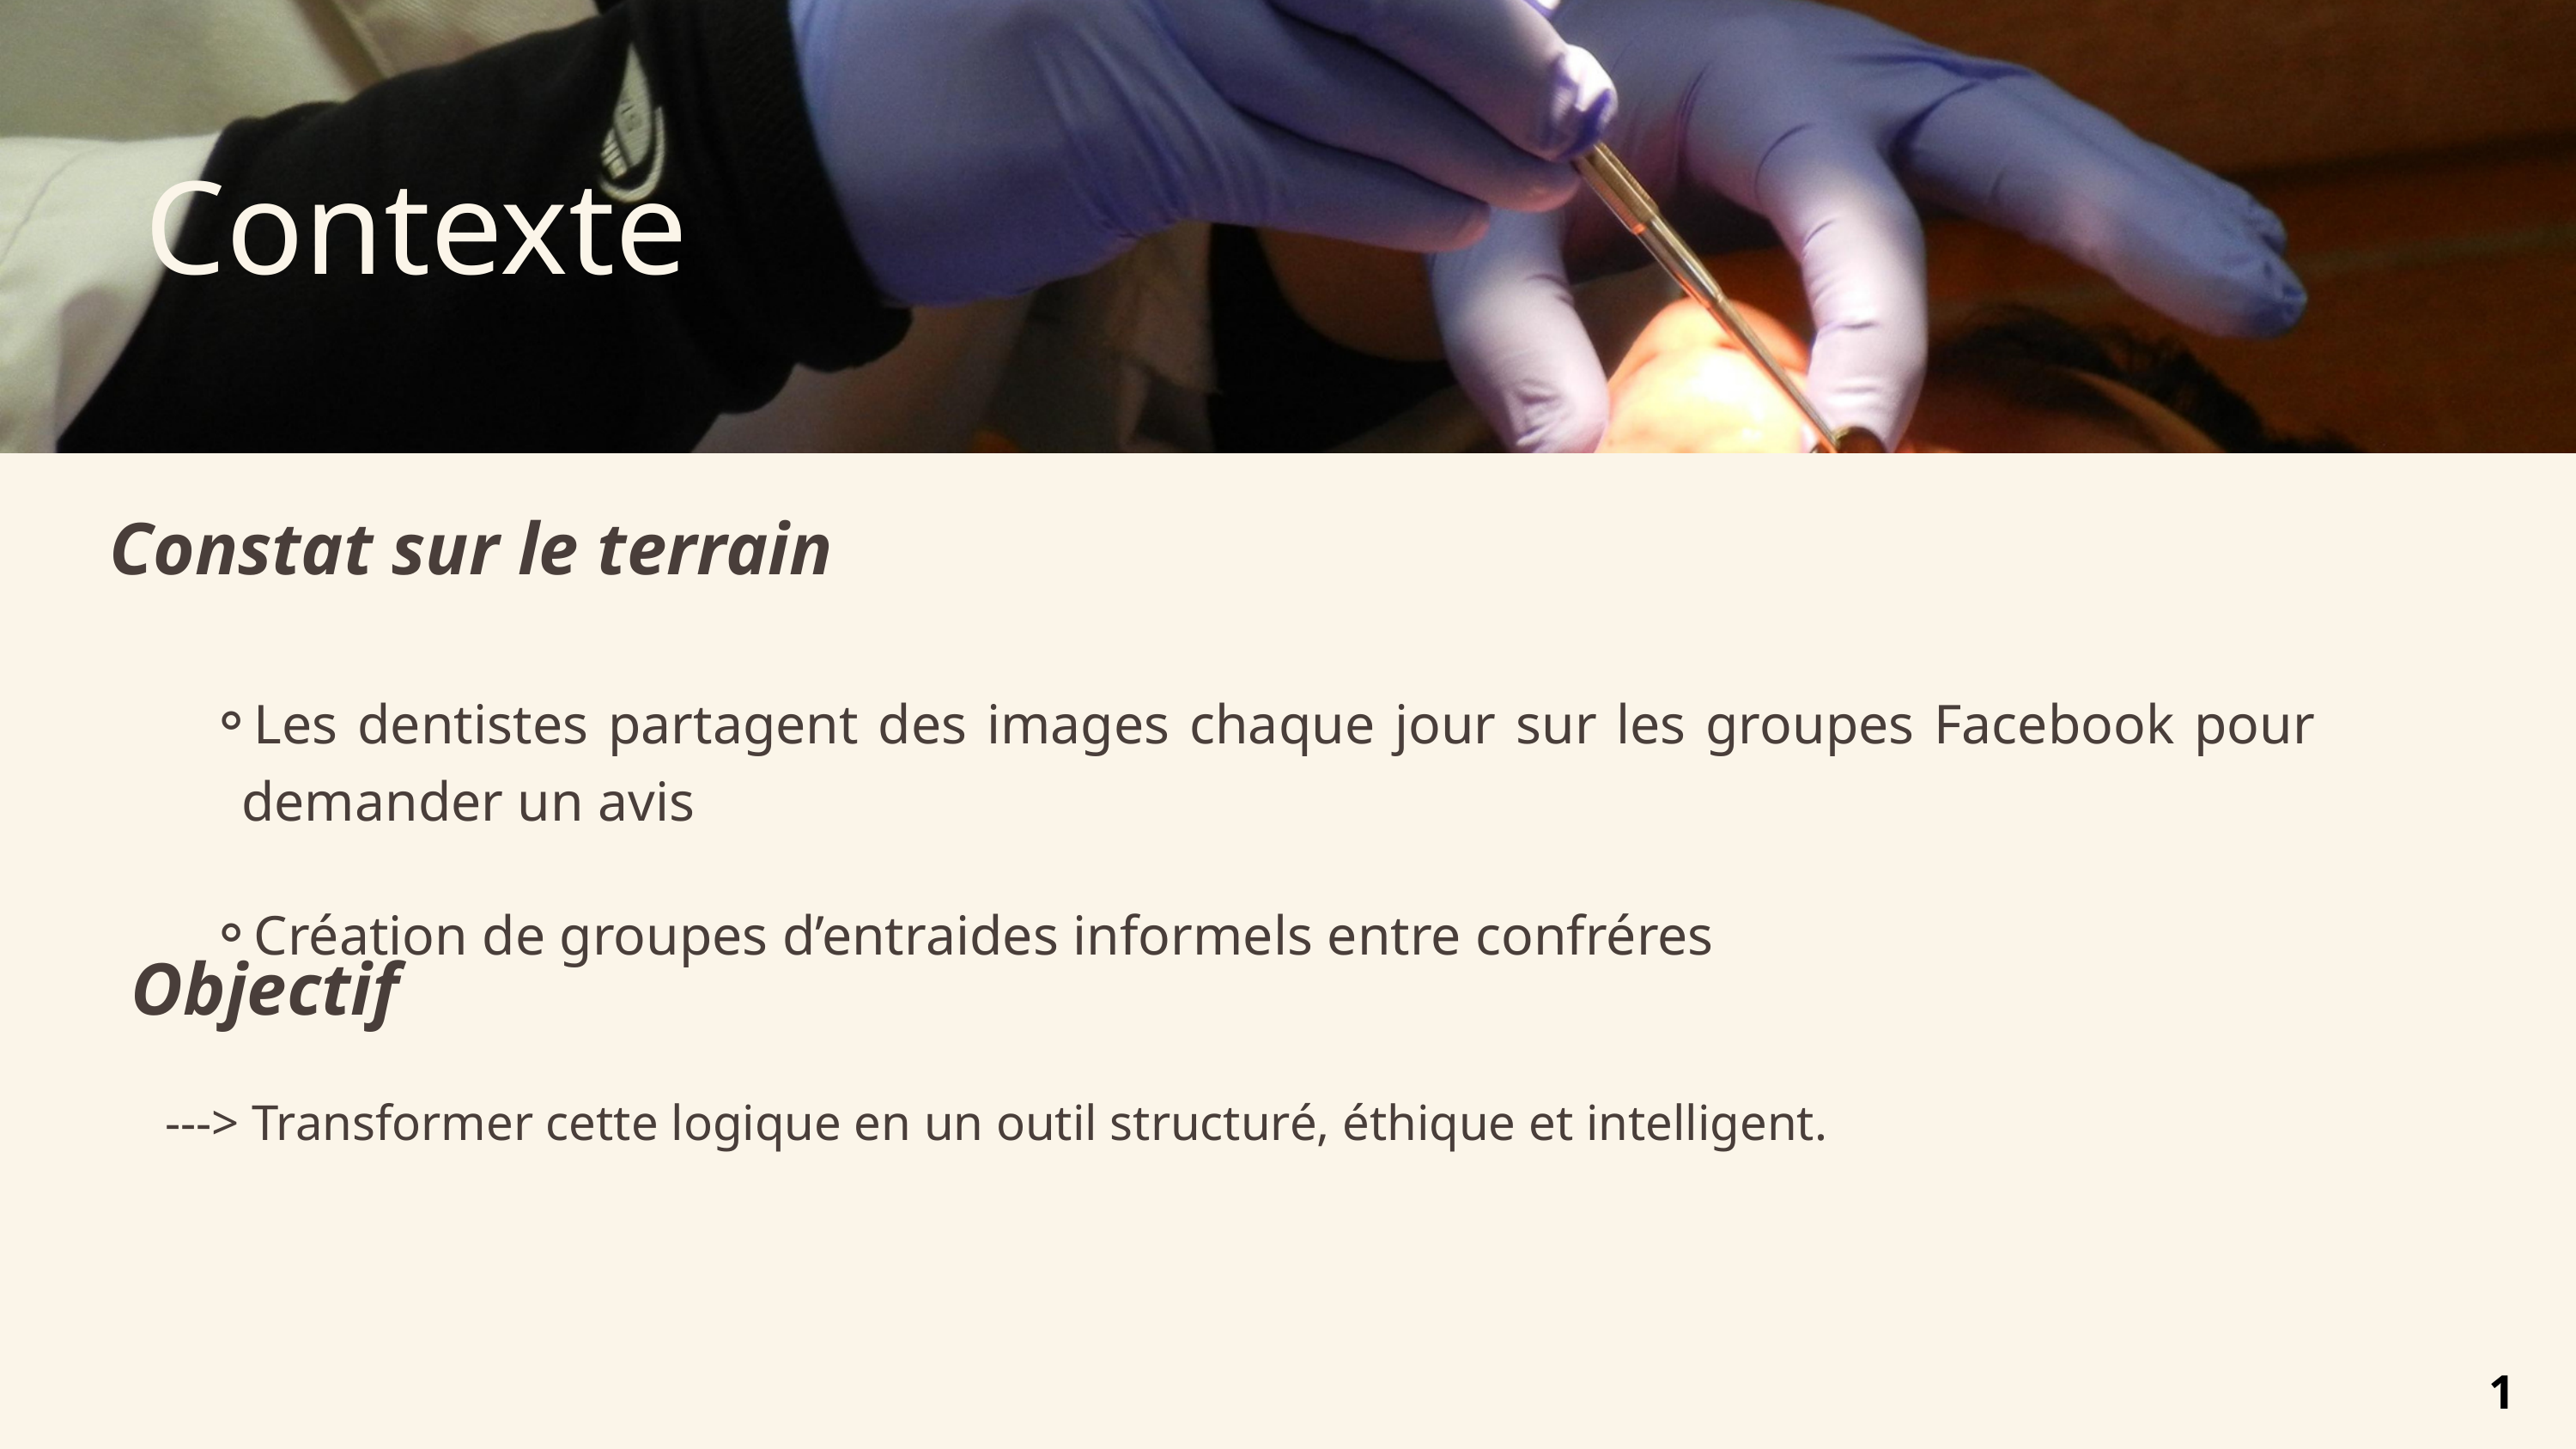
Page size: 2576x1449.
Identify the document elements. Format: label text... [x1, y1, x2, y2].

text_box Les dentistes partagent des images chaque jour sur les groupes Facebook pour demander un avis Création de groupes d’entraides informels entre confréres [144, 676, 2319, 967]
text_box 1 [2488, 1353, 2512, 1419]
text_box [0, 0, 2576, 454]
text_box Objectif [131, 949, 894, 1029]
text_box Constat sur le terrain [109, 509, 1263, 590]
text_box ---> Transformer cette logique en un outil structuré, éthique et intelligent. [165, 1095, 2382, 1150]
